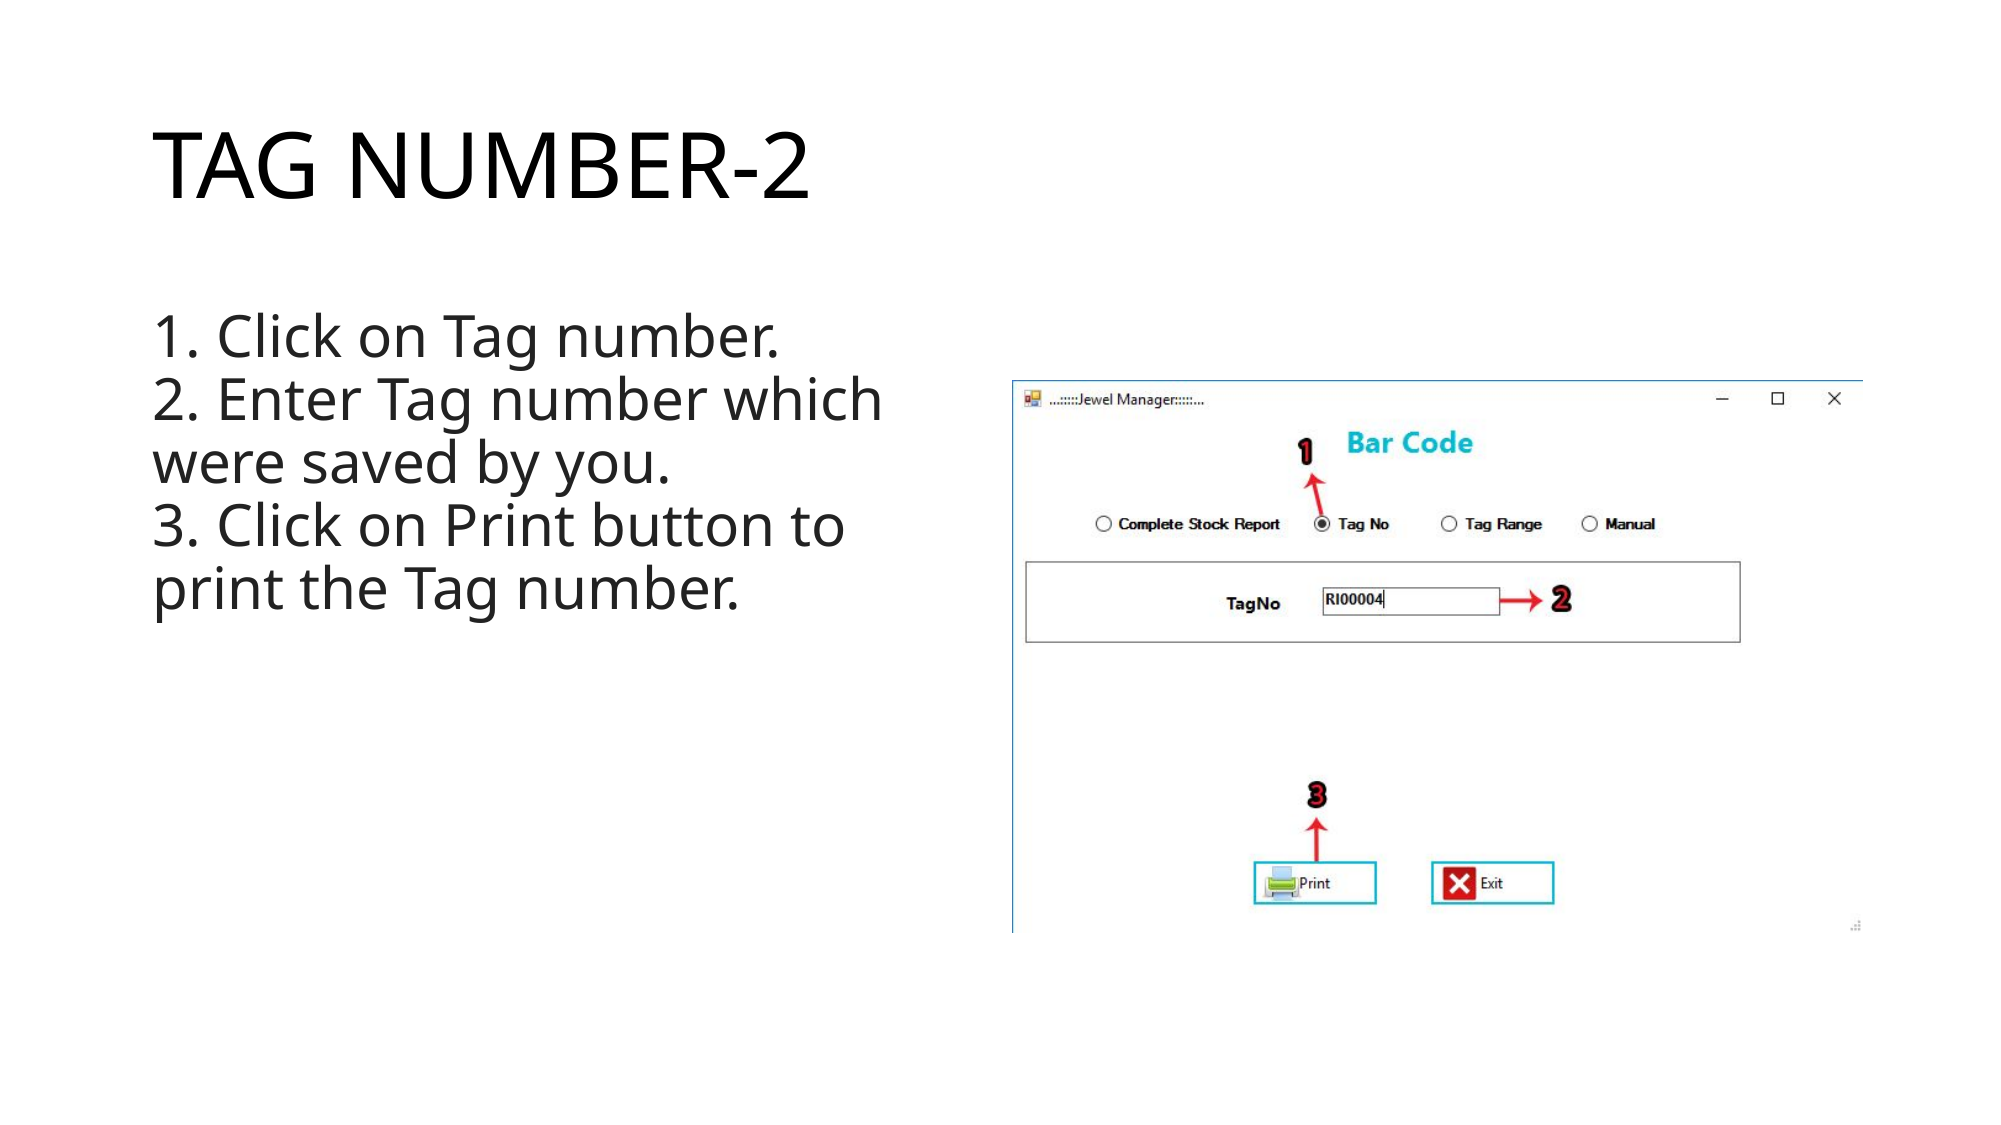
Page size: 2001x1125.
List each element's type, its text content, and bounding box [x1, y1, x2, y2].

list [1012, 380, 1863, 933]
title TAG NUMBER-2 [137, 59, 1863, 278]
list 1. Click on Tag number. 2. Enter Tag number which were saved by you. 3. Click on Print button to print the Tag number. [137, 299, 988, 1014]
